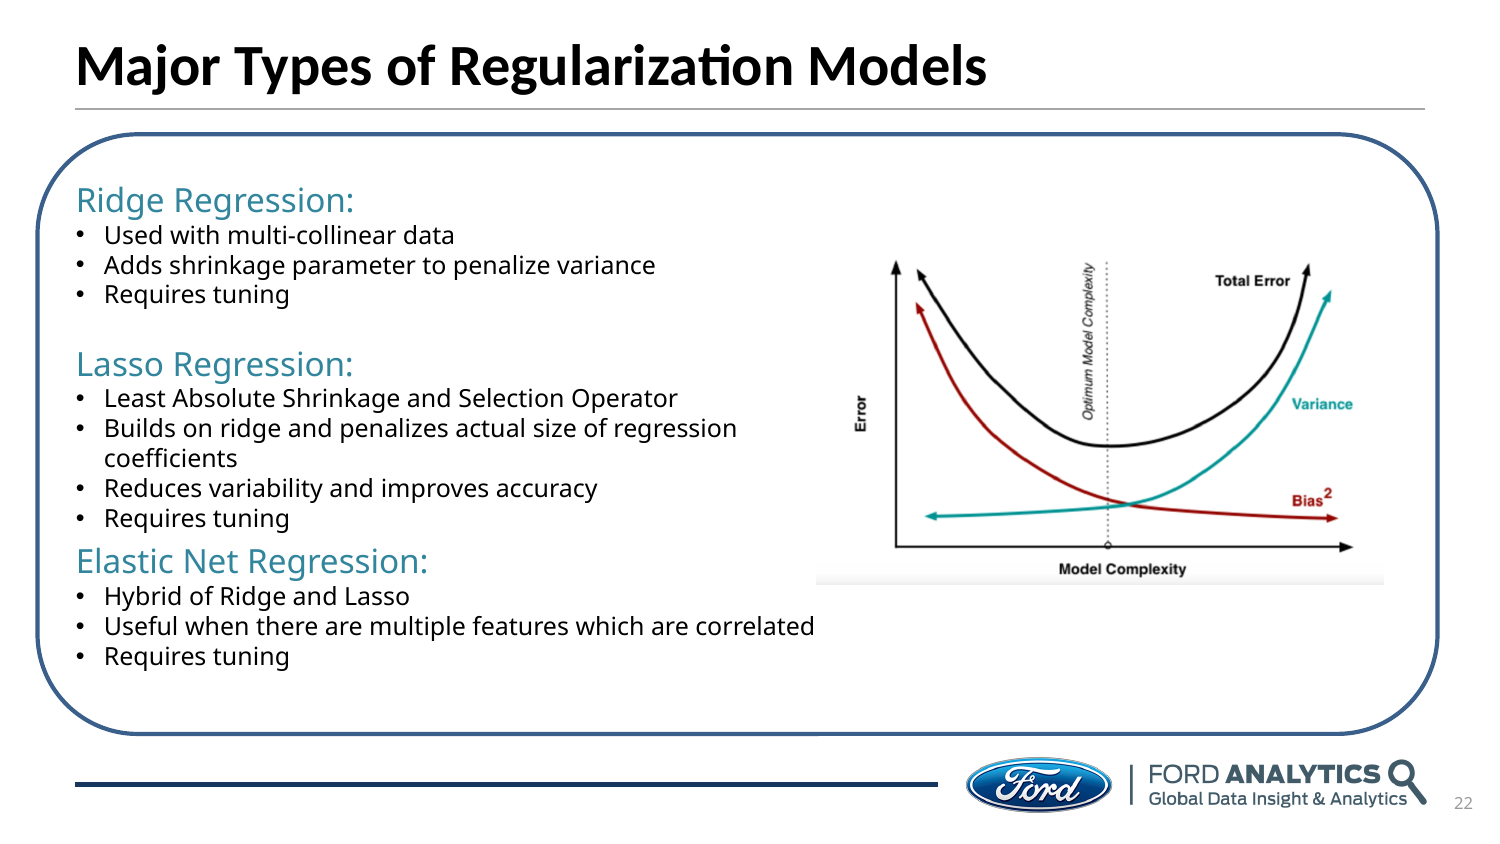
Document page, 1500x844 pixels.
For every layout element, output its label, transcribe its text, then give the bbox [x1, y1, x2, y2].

picture [964, 752, 1429, 817]
text_box [35, 132, 1440, 737]
text_box Major Types of Regularization Models [74, 19, 1425, 97]
text_box Lasso Regression: Least Absolute Shrinkage and Selection Operator Builds on ridge and penalizes actual size of regression coefficients Reduces variability and improves accuracy Requires tuning [61, 335, 811, 540]
picture [816, 240, 1384, 585]
